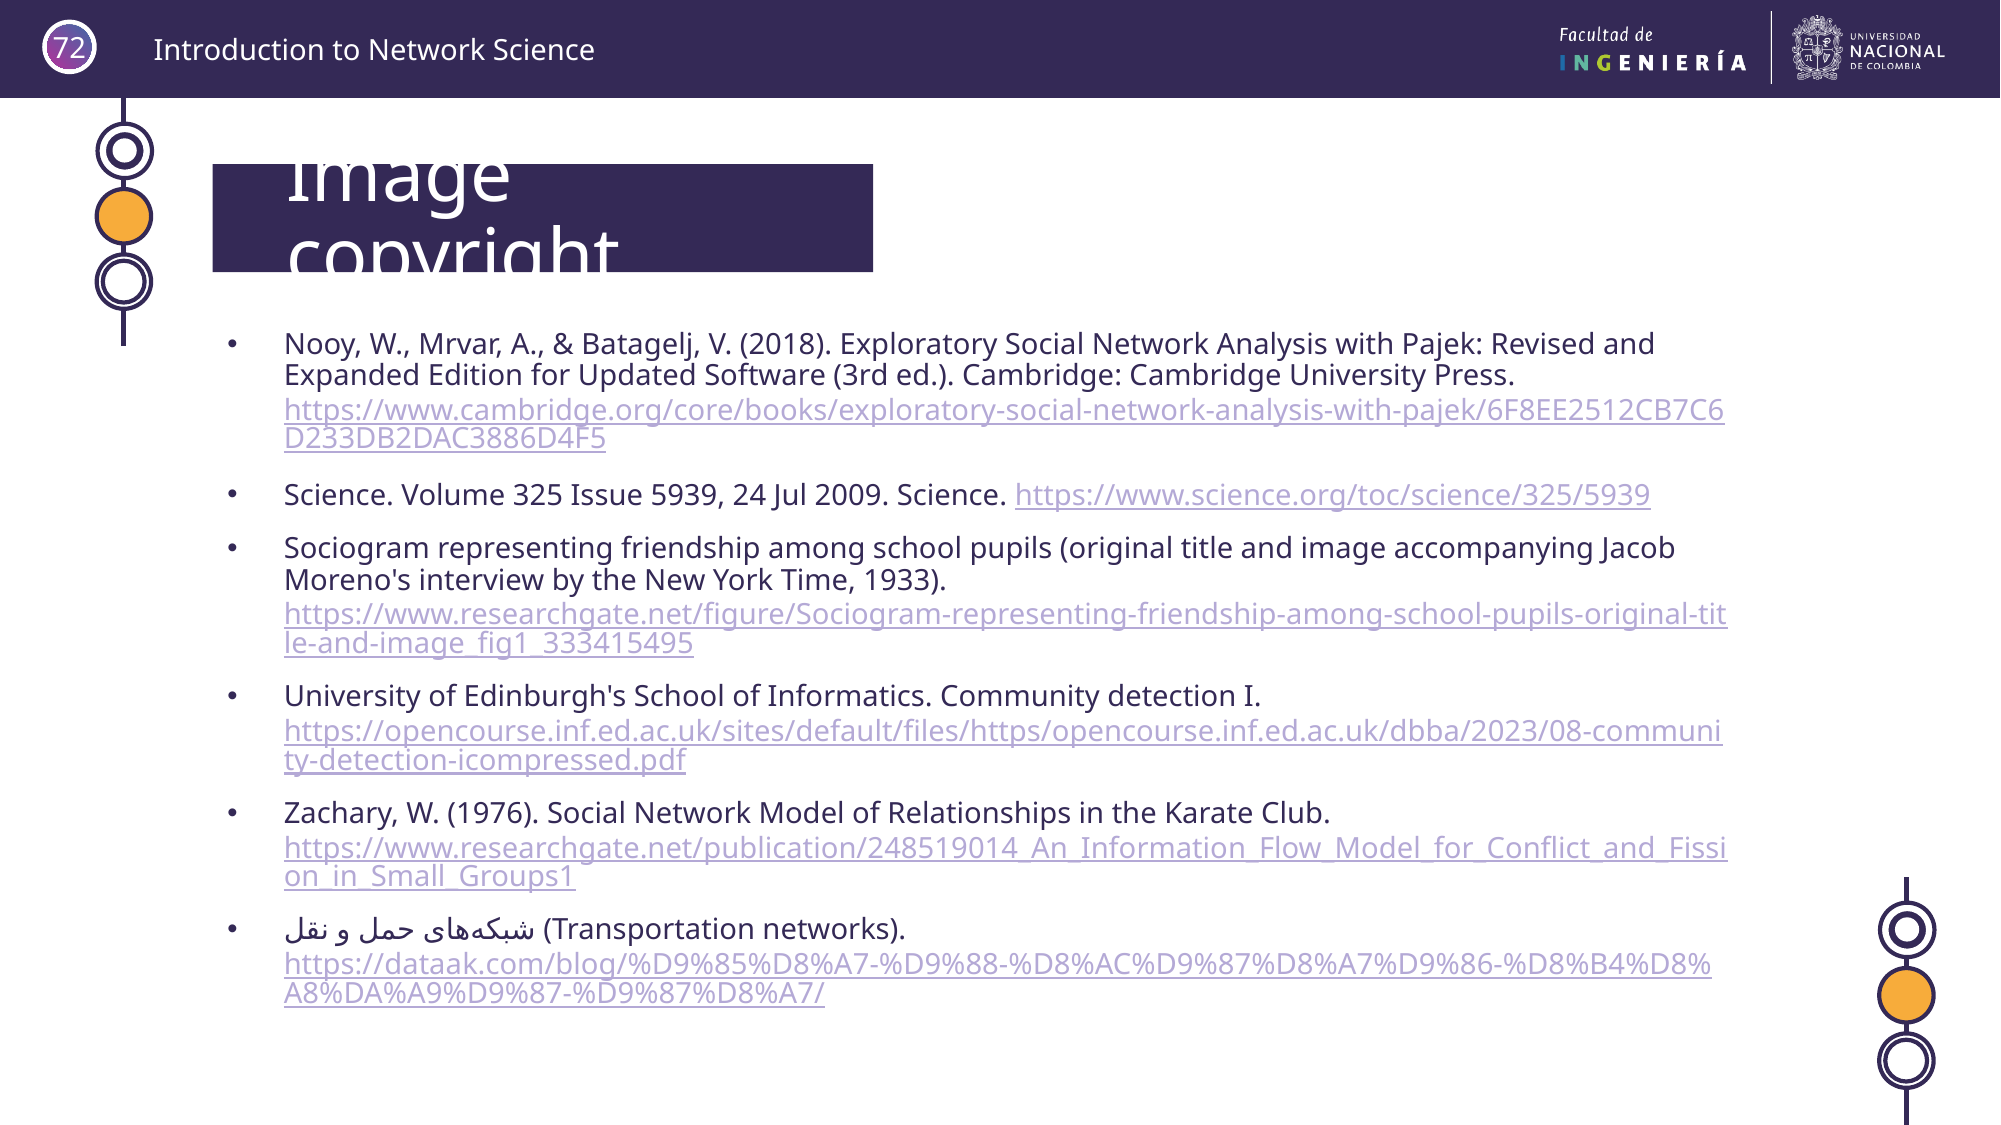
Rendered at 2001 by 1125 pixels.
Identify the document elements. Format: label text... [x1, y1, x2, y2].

picture [1559, 11, 1957, 84]
slide_number 72 [42, 29, 97, 65]
title Image copyright [212, 164, 874, 273]
list Nooy, W., Mrvar, A., & Batagelj, V. (2018). Exploratory Social Network Analysis with Pajek: Revised and Expanded Edition for Updated Software (3rd ed.). Cambridge: Cambridge University Press. https://www.cambridge.org/core/books/exploratory-social-network-analysis-with-pajek/6F8EE2512CB7C6D233DB2DAC3886D4F5 Science. Volume 325 Issue 5939, 24 Jul 2009. Science. https://www.science.org/toc/science/325/5939 Sociogram representing friendship among school pupils (original title and image accompanying Jacob Moreno's interview by the New York Time, 1933). https://www.researchgate.net/figure/Sociogram-representing-friendship-among-school-pupils-original-title-and-image_fig1_333415495 University of Edinburgh's School of Informatics. Community detection I. https://opencourse.inf.ed.ac.uk/sites/default/files/https/opencourse.inf.ed.ac.uk/dbba/2023/08-community-detection-icompressed.pdf Zachary, W. (1976). Social Network Model of Relationships in the Karate Club. https://www.researchgate.net/publication/248519014_An_Information_Flow_Model_for_Conflict_and_Fission_in_Small_Groups1 شبکه‌های حمل و نقل (Transportation networks). https://dataak.com/blog/%D9%85%D8%A7-%D9%88-%D8%AC%D9%87%D8%A7%D9%86-%D8%B4%D8%A8%DA%A9%D9%87-%D9%87%D8%A7/ [212, 321, 1745, 995]
